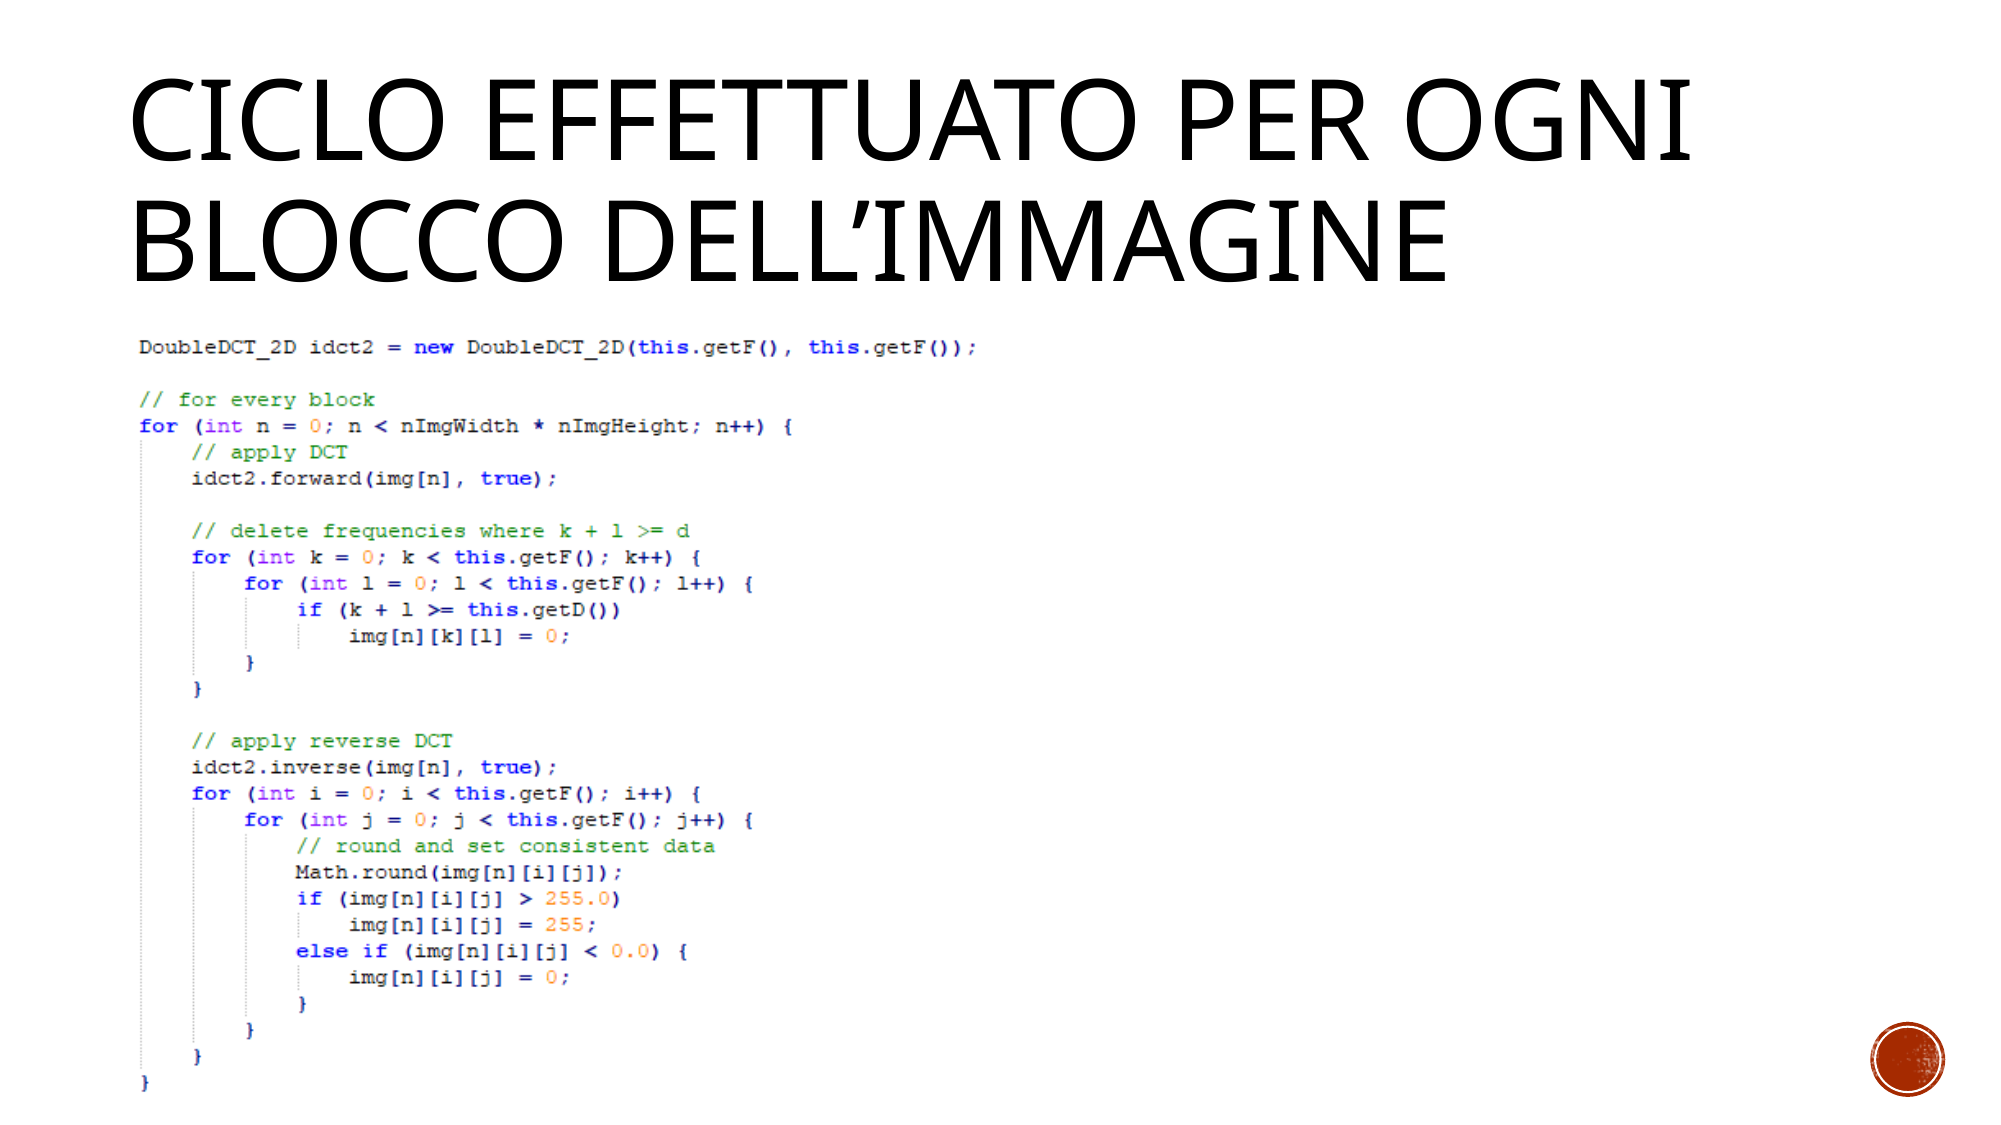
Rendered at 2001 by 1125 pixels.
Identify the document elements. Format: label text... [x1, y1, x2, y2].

title Ciclo effettuato per ogni blocco dell’immagine [111, 52, 1762, 317]
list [114, 320, 1260, 1113]
